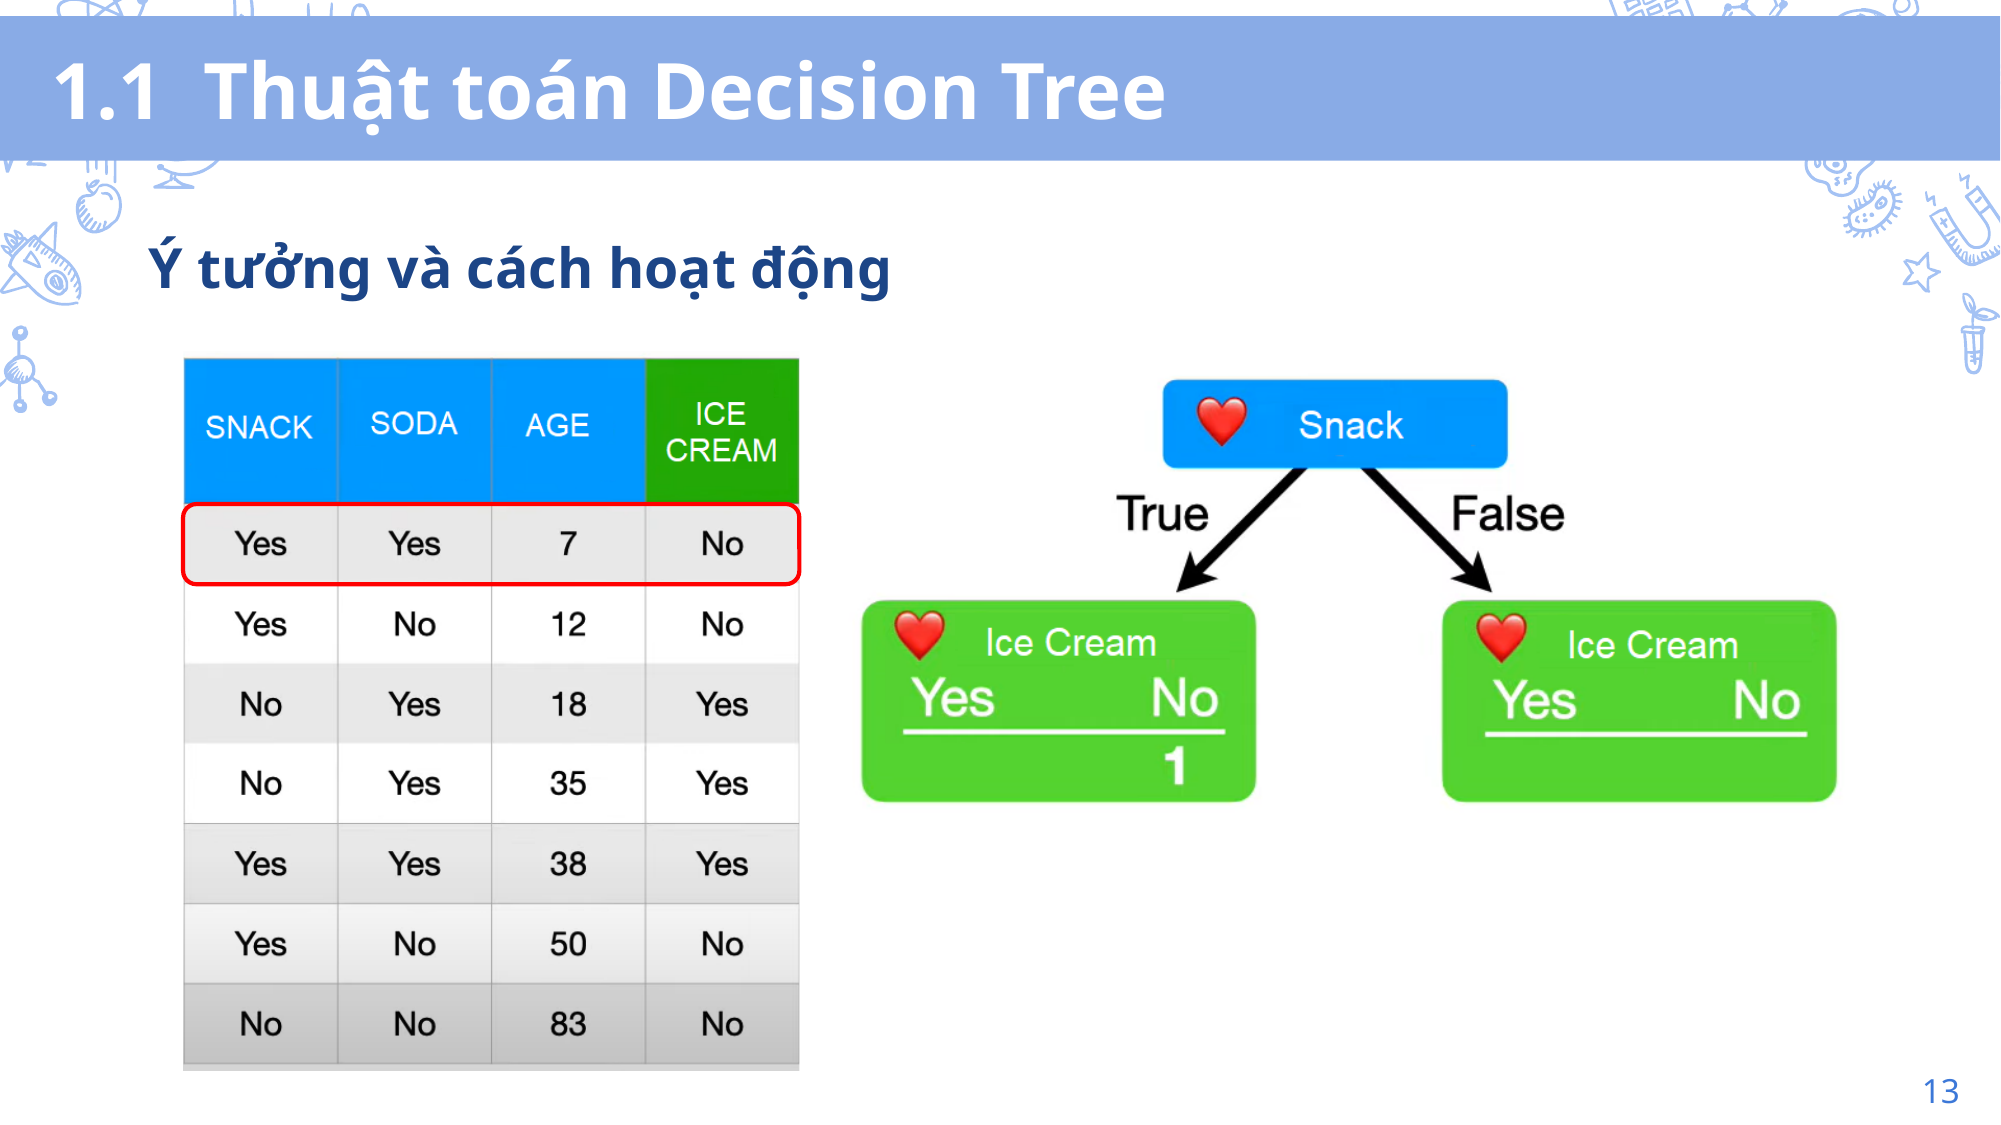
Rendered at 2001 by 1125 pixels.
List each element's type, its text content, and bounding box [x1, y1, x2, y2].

picture [846, 351, 1860, 855]
text_box Ý tưởng và cách hoạt động [133, 225, 1458, 319]
slide_number 13 [1880, 1061, 2000, 1125]
title 1.1 Thuật toán Decision Tree [36, 39, 1380, 138]
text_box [182, 351, 800, 1071]
